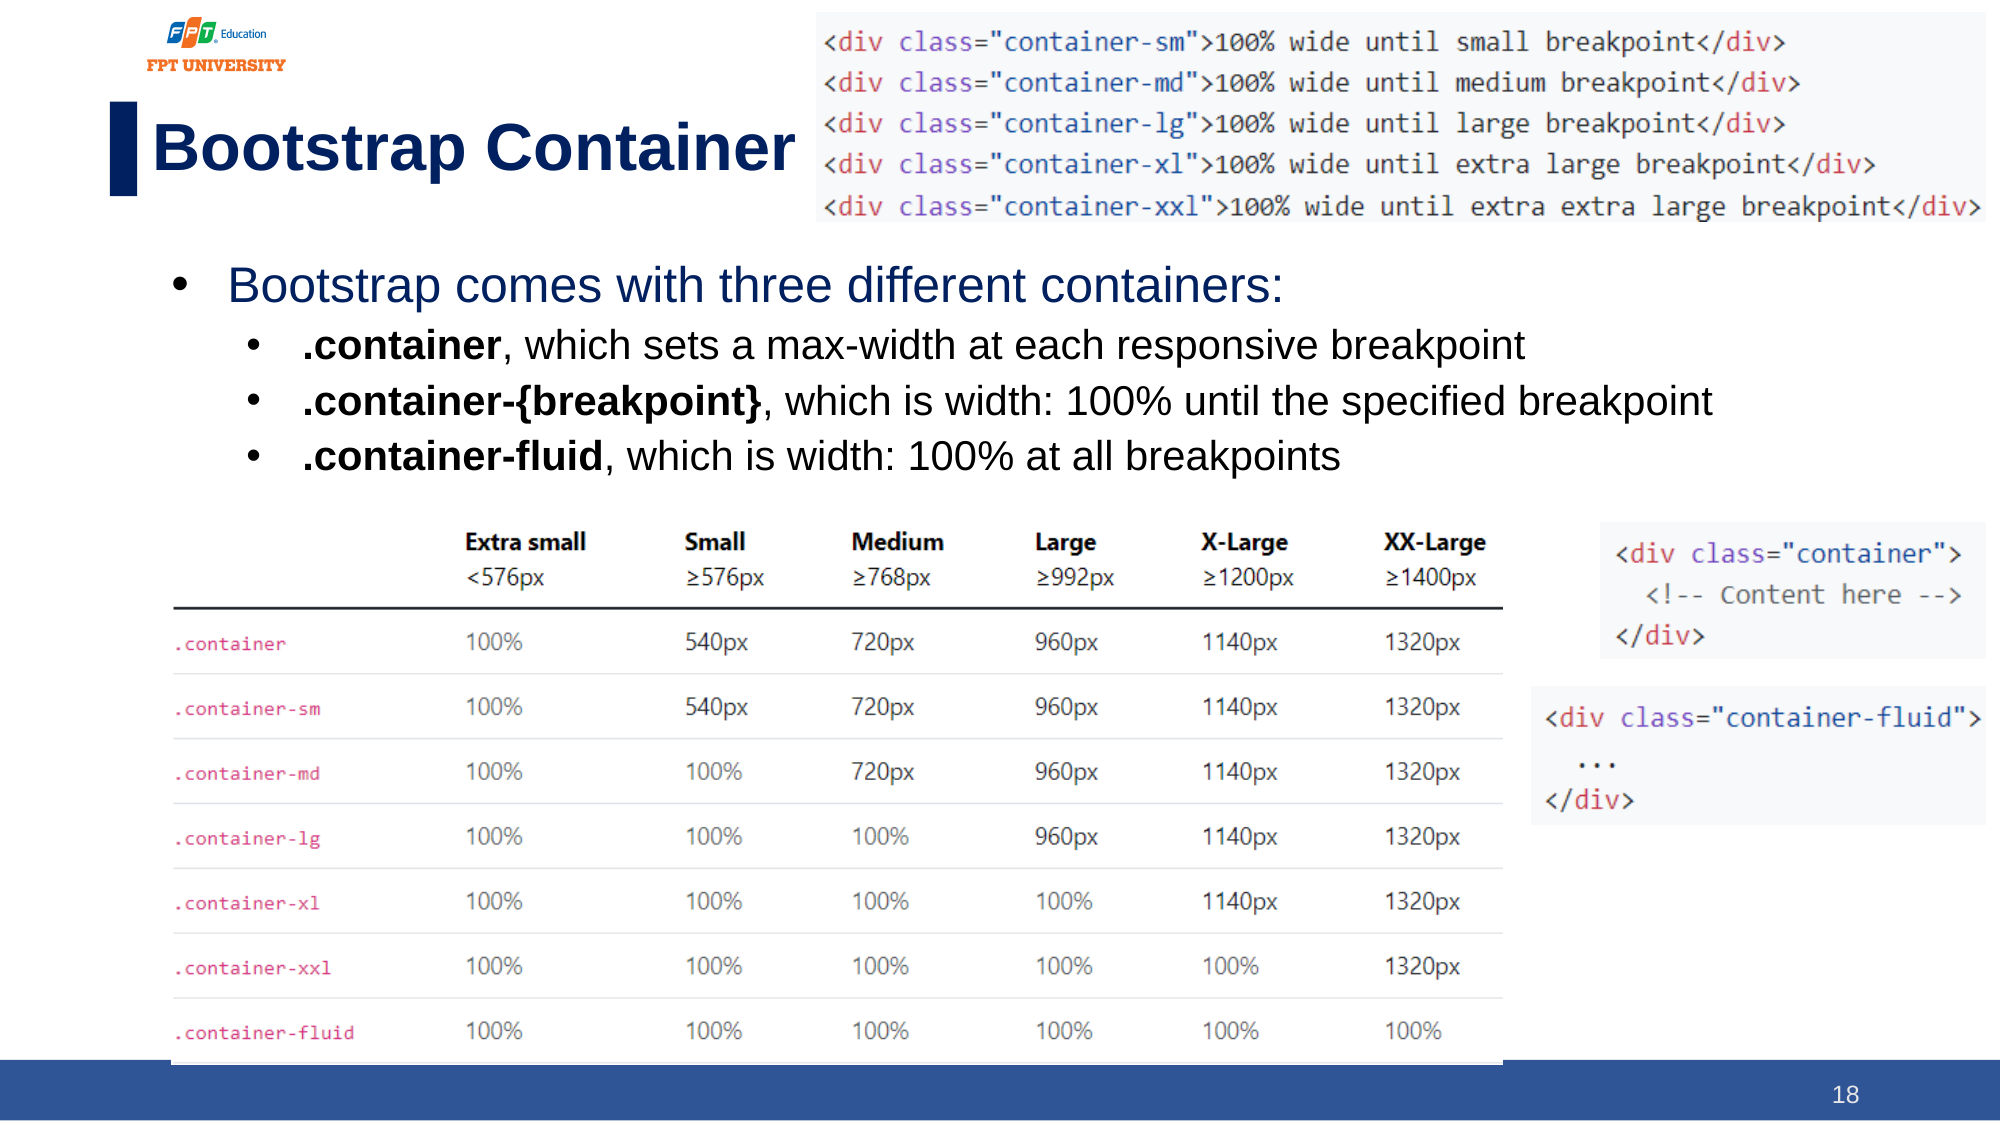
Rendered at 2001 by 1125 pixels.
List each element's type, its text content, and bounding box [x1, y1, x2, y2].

picture [815, 11, 1986, 222]
slide_number 18 [1424, 1063, 1875, 1123]
picture [1531, 686, 1986, 825]
list Bootstrap comes with three different containers: .container, which sets a max-width at each responsive breakpoint .container-{breakpoint}, which is width: 100% until the specified breakpoint .container-fluid, which is width: 100% at all breakpoints [137, 251, 1863, 966]
picture [137, 1, 291, 86]
picture [171, 521, 1503, 1065]
title Bootstrap Container [137, 101, 810, 197]
picture [1600, 521, 1986, 659]
